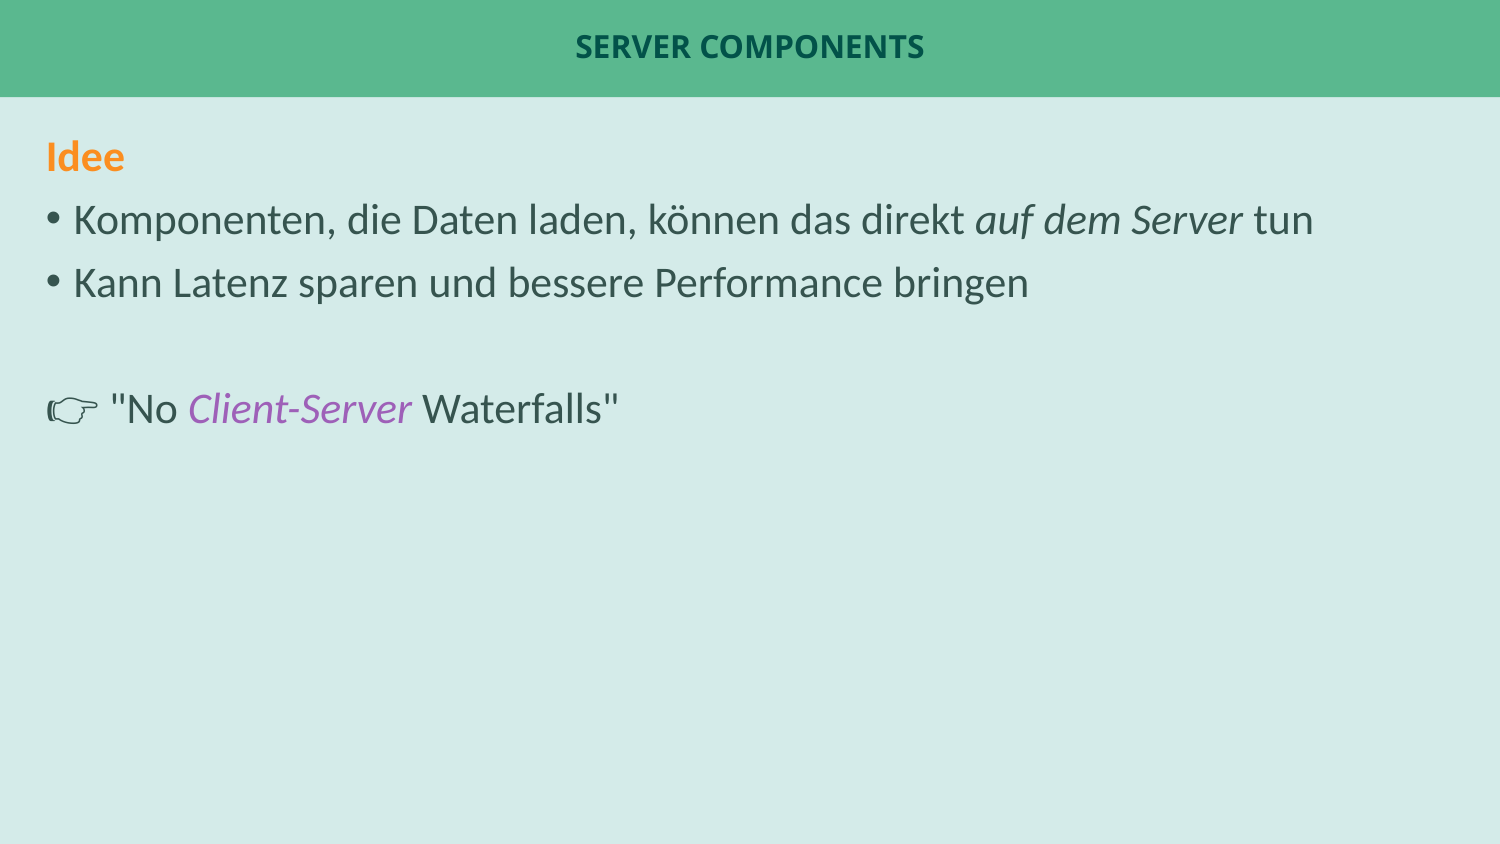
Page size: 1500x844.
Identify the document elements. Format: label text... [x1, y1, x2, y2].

title Server Components [0, 0, 1500, 98]
list Idee Komponenten, die Daten laden, können das direkt auf dem Server tun Kann Latenz sparen und bessere Performance bringen 👉 "No Client-Server Waterfalls" [30, 126, 1470, 782]
